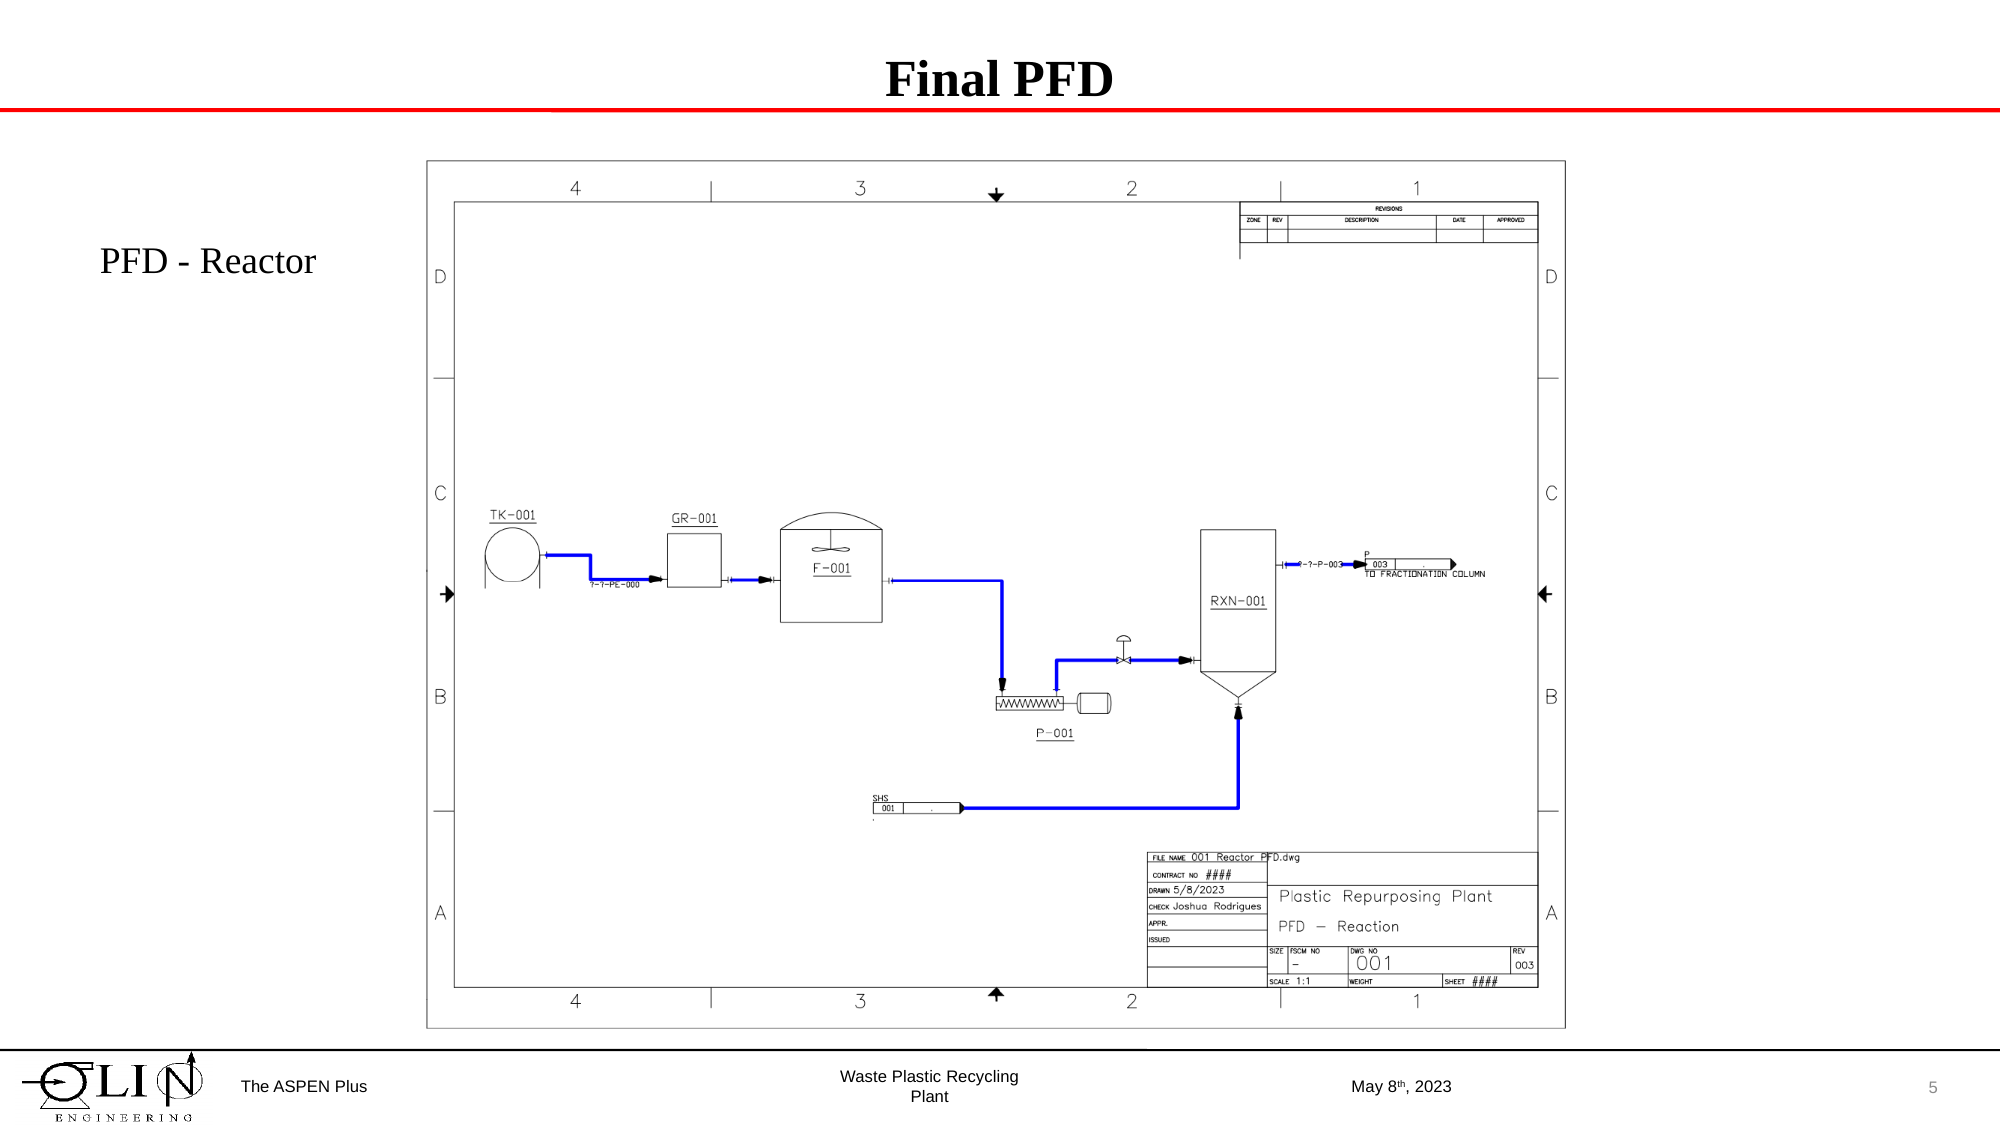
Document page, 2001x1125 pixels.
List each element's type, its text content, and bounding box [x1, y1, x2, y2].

text_box PFD - Reactor [85, 228, 355, 288]
title Final PFD [137, 50, 1863, 110]
slide_number 5 [1847, 1057, 1953, 1118]
picture [413, 130, 1586, 1034]
text_box The ASPEN Plus [240, 1054, 399, 1117]
picture [15, 1052, 213, 1125]
text_box May 8th, 2023 [1351, 1054, 1495, 1117]
